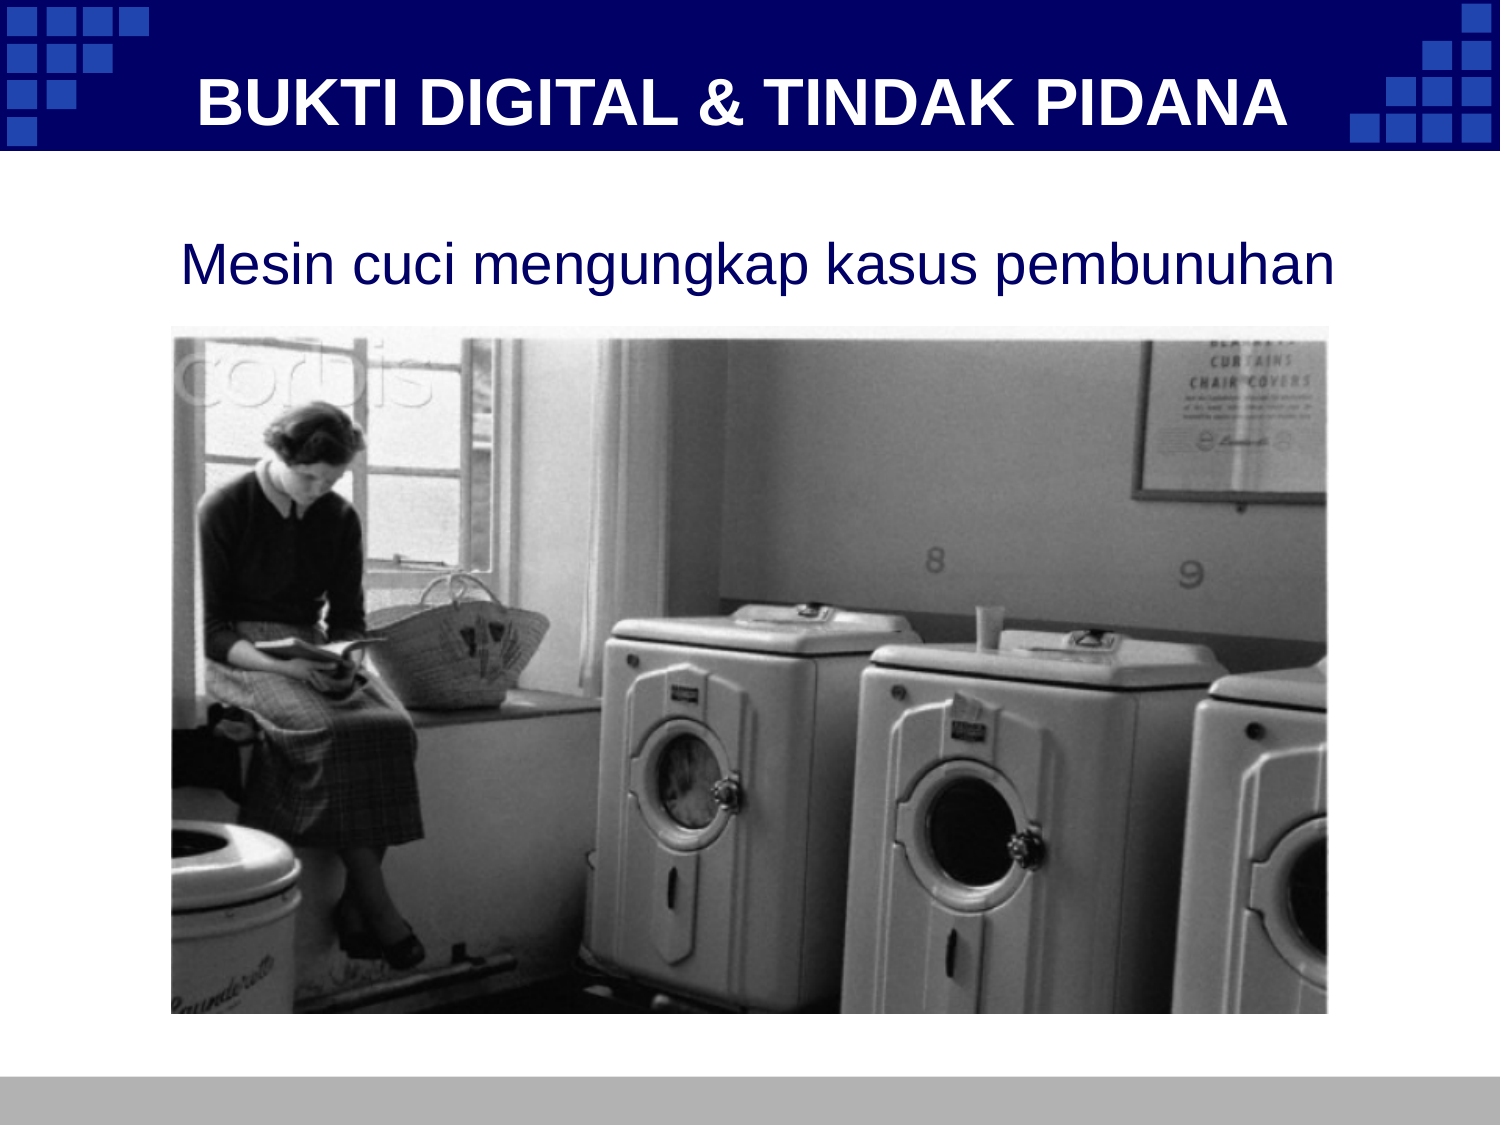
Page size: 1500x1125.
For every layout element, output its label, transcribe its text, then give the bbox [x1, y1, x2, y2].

text_box Mesin cuci mengungkap kasus pembunuhan [165, 218, 1352, 304]
picture [171, 325, 1329, 1014]
title BUKTI DIGITAL & TINDAK PIDANA [137, 52, 1350, 145]
